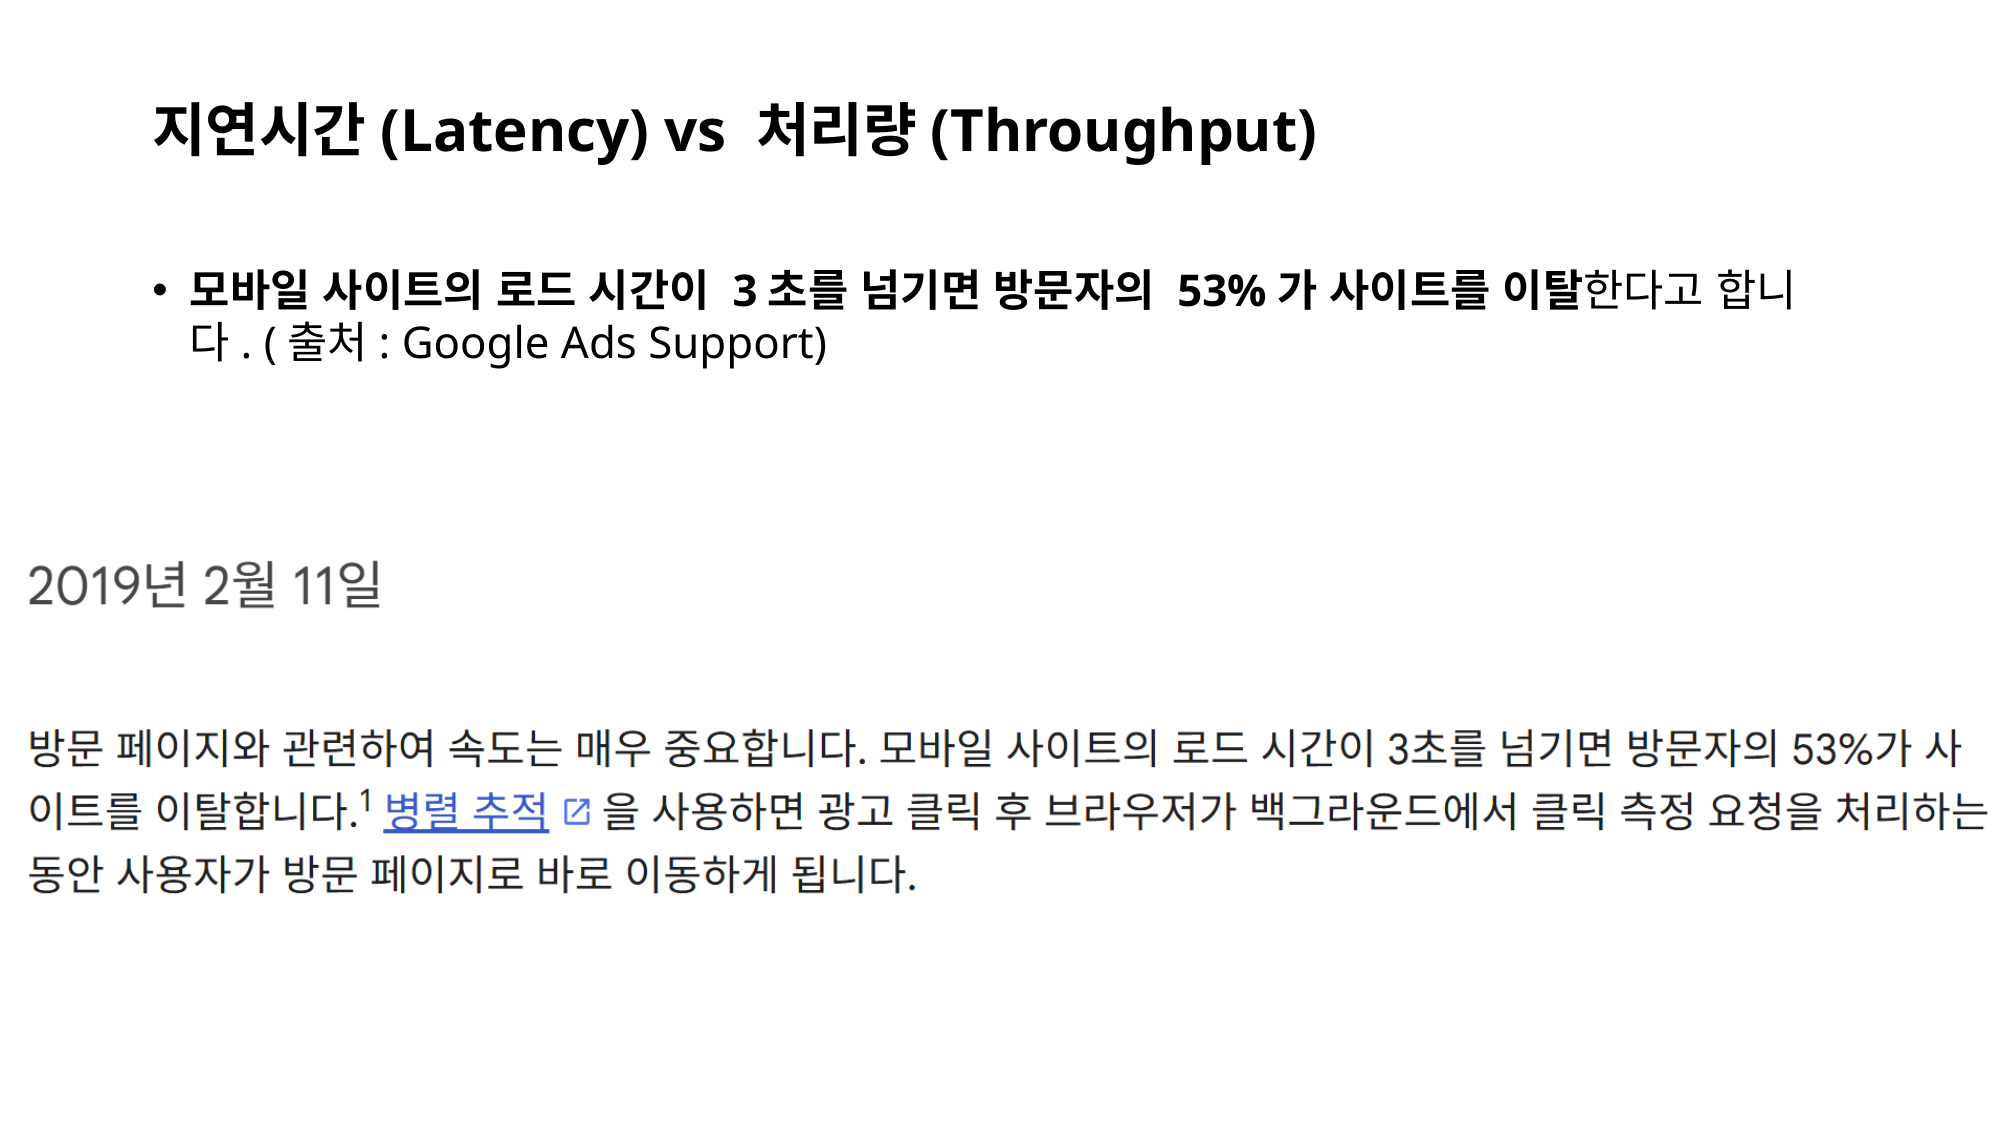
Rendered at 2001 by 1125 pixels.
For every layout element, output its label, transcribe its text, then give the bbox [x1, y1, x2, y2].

list 지연시간(Latency) vs 처리량(Throughput) 모바일 사이트의 로드 시간이 3초를 넘기면 방문자의 53%가 사이트를 이탈한다고 합니다. (출처: Google Ads Support) [137, 93, 1863, 417]
picture [0, 536, 2000, 931]
